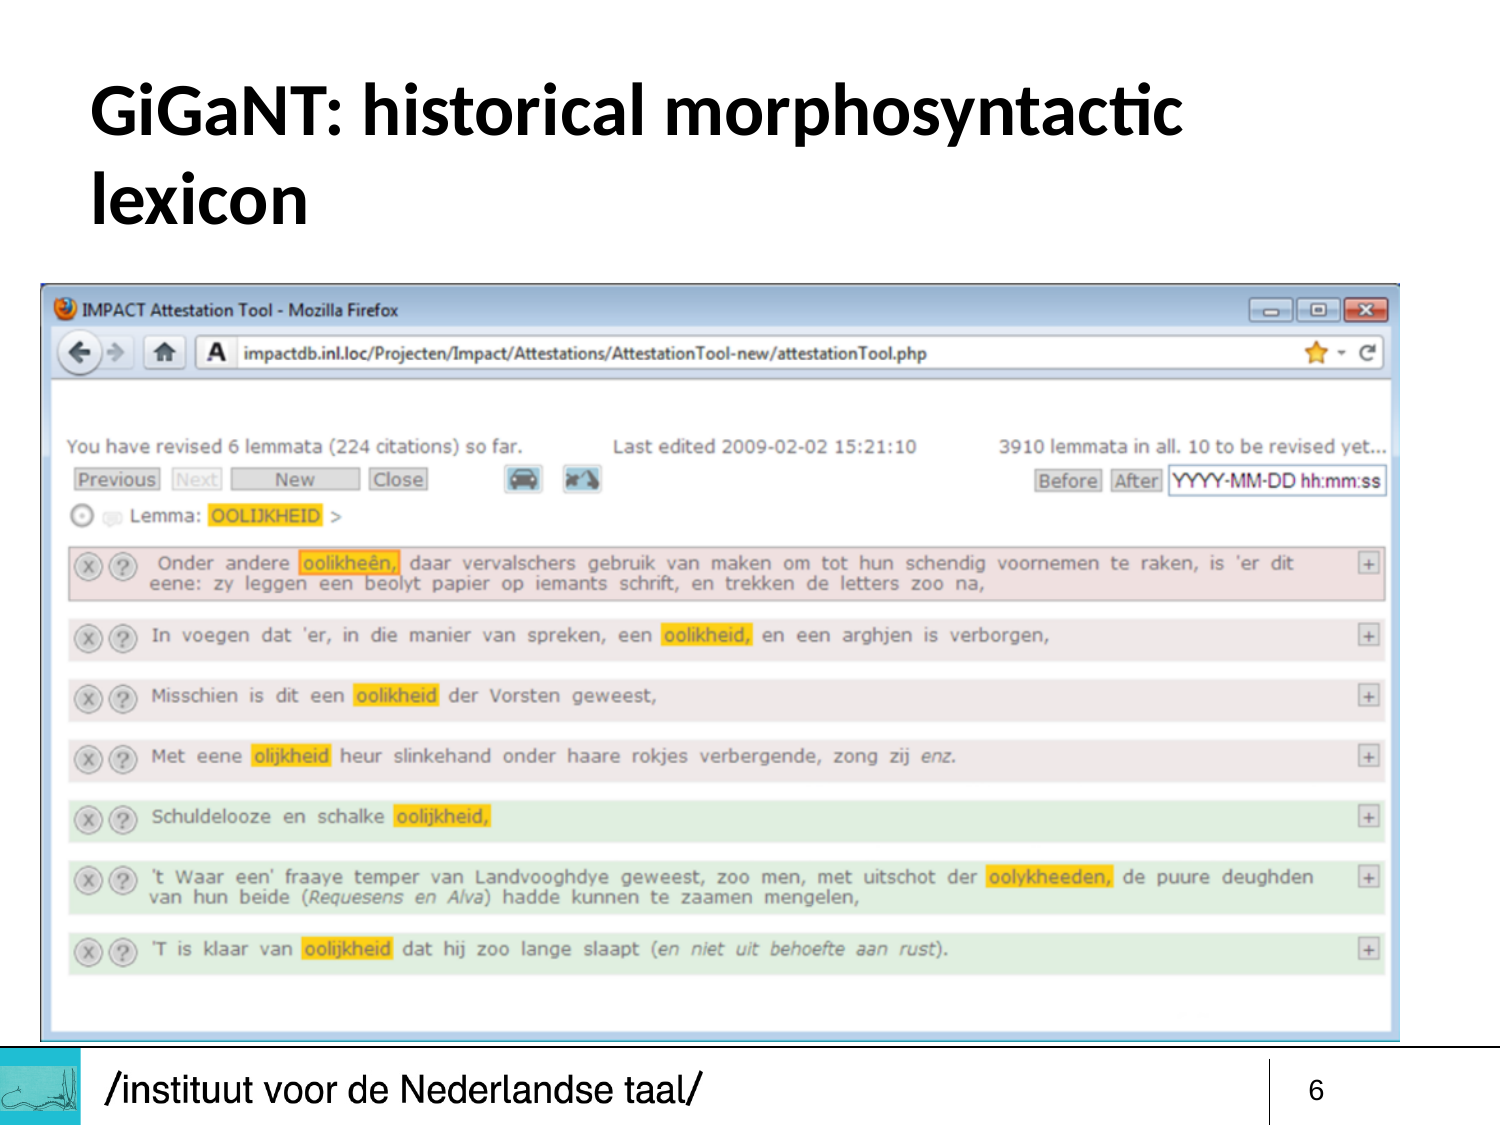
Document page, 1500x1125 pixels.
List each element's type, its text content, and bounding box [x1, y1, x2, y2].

picture [104, 1070, 703, 1106]
slide_number ‹#› [1293, 1058, 1483, 1119]
picture [40, 282, 1400, 1042]
title GiGaNT: historical morphosyntactic lexicon [75, 45, 1425, 233]
picture [0, 1066, 77, 1111]
